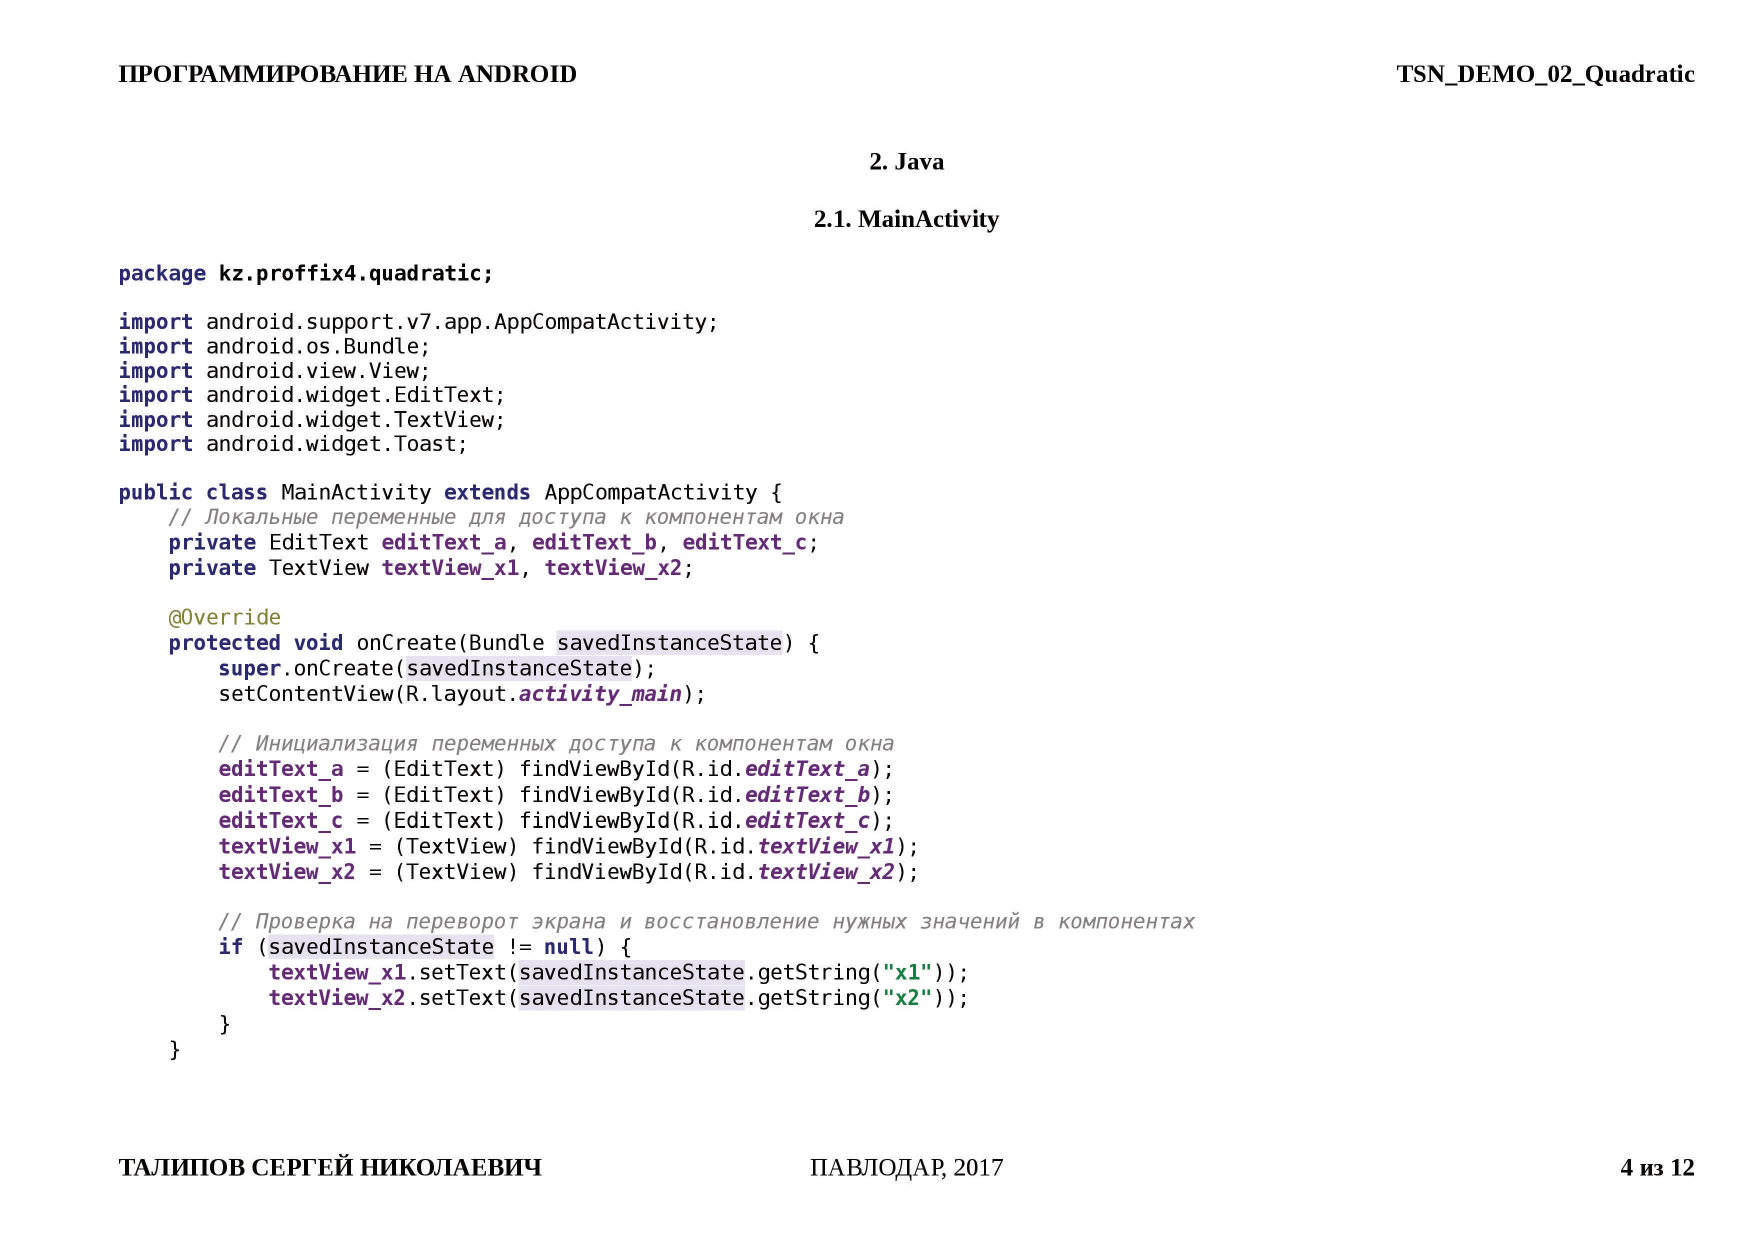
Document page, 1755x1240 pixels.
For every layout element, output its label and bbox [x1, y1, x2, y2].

text_box [0, 0, 1754, 1240]
